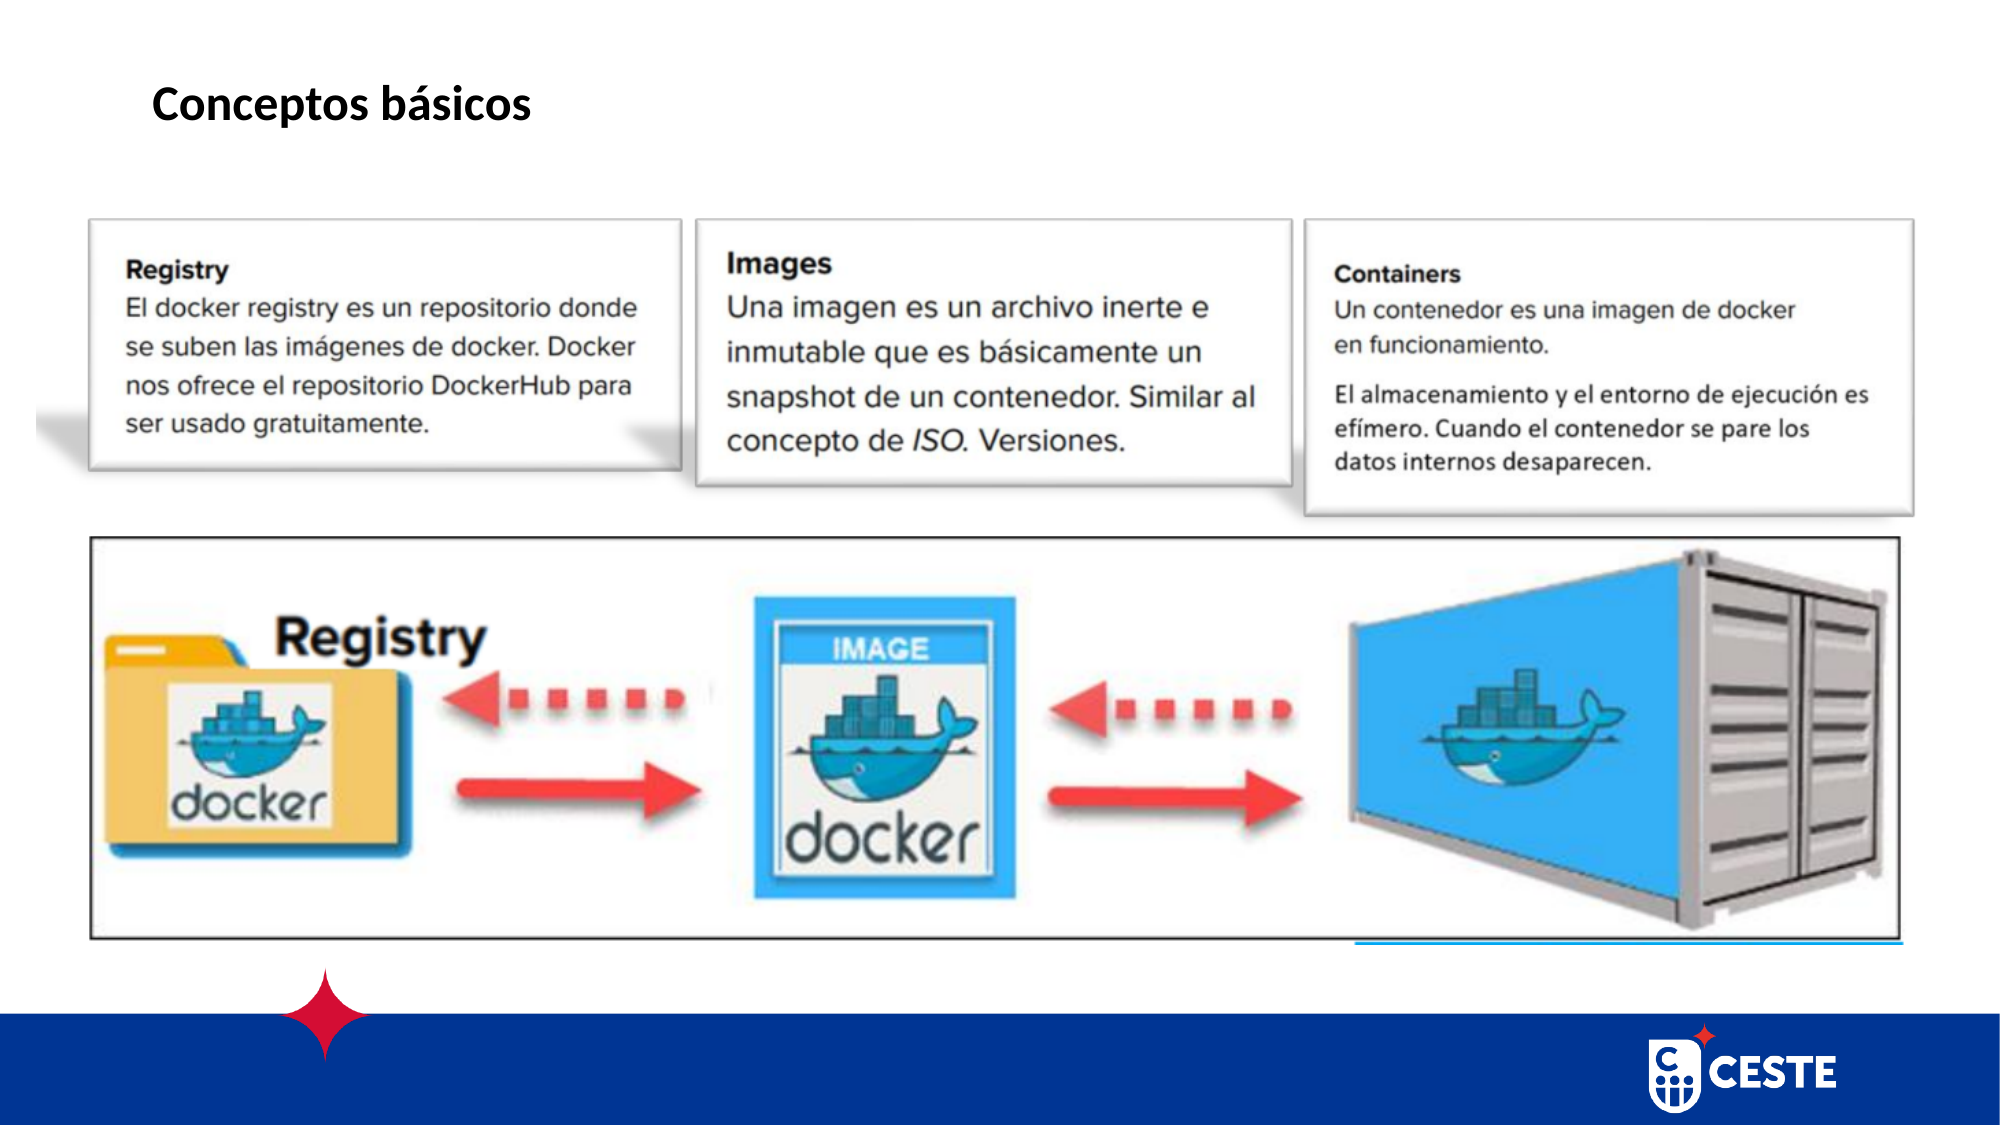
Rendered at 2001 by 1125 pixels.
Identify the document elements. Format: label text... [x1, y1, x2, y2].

picture [36, 191, 1949, 946]
picture [1629, 1014, 1855, 1122]
title Conceptos básicos [137, 59, 1863, 149]
picture [275, 965, 375, 1065]
